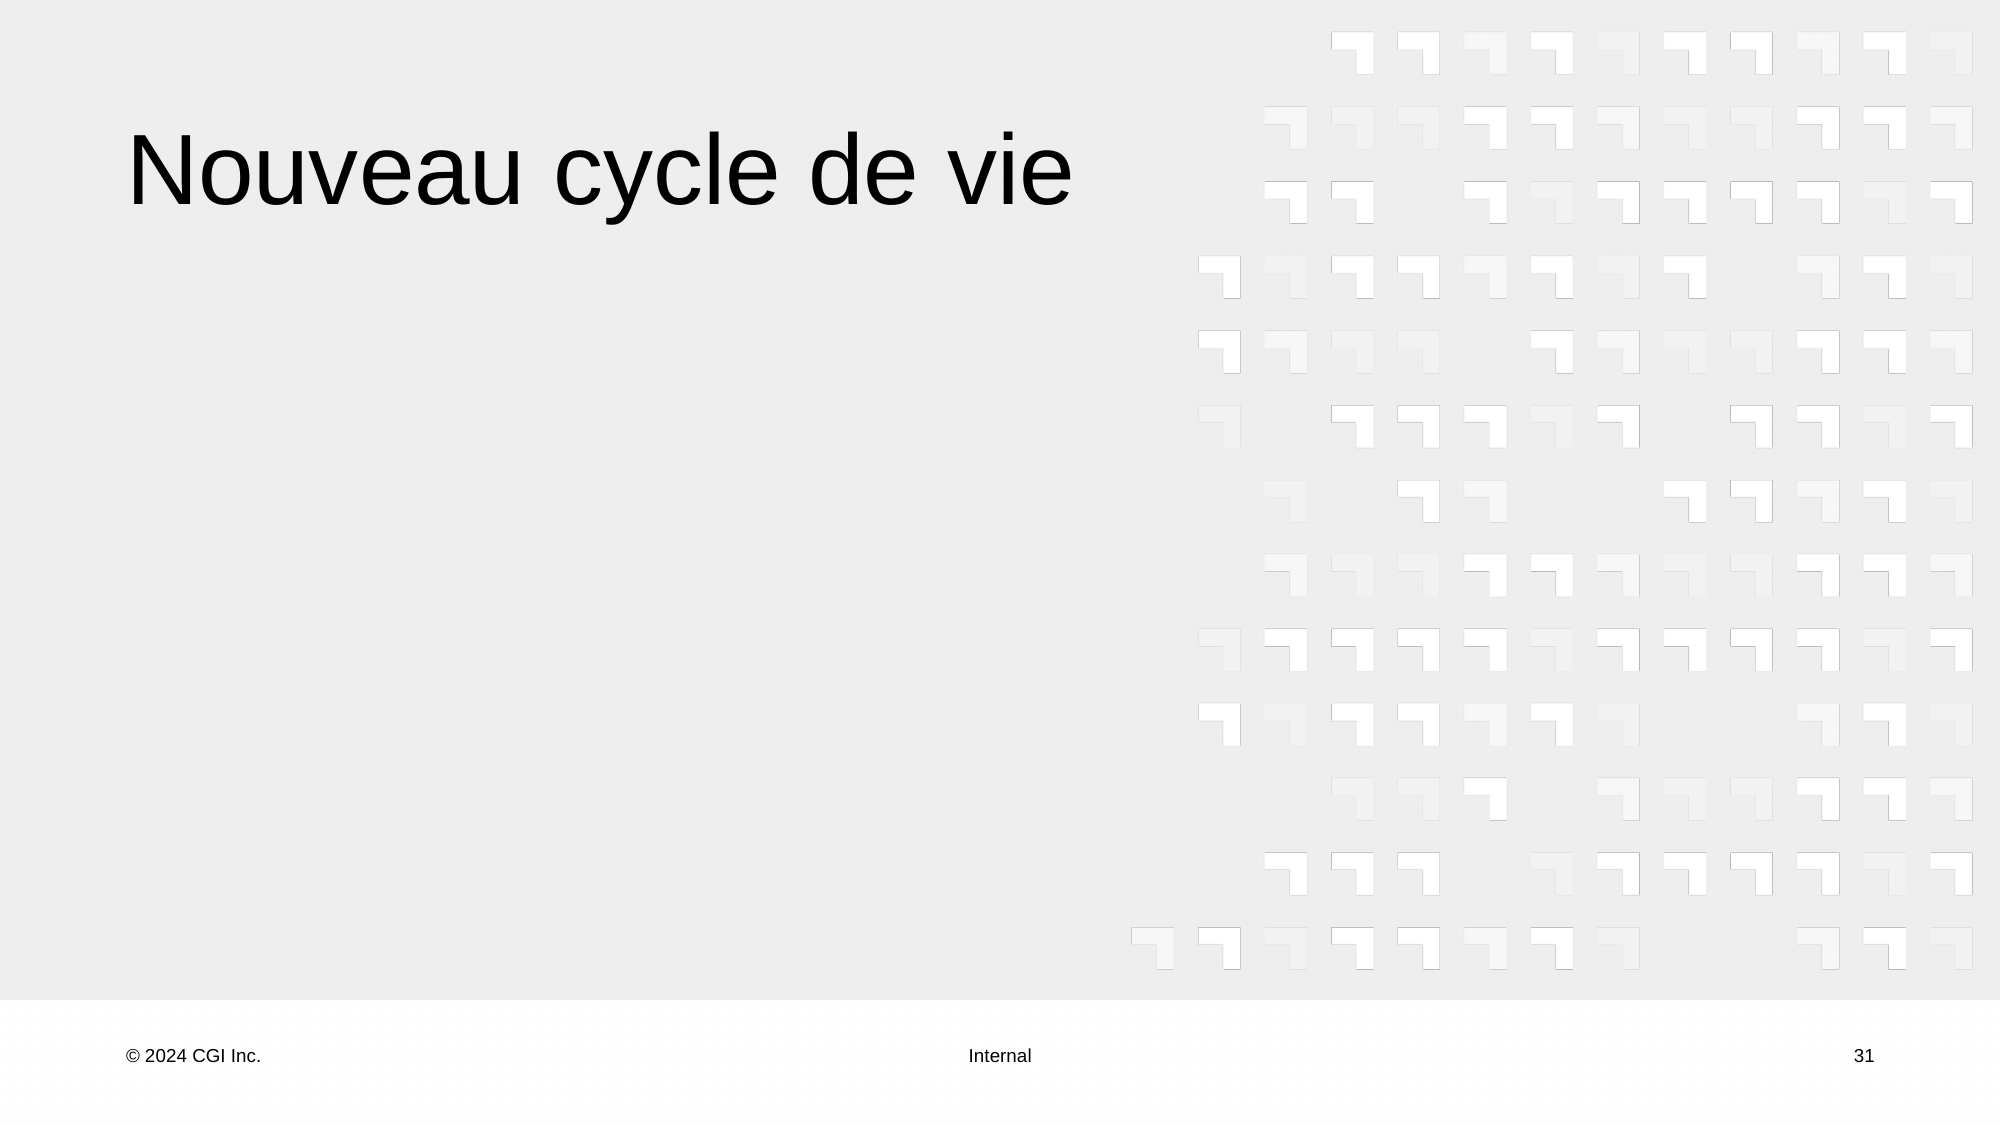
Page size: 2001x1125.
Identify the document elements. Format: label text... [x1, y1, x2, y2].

picture [0, 0, 2001, 1125]
title Nouveau cycle de vie [125, 104, 1125, 470]
